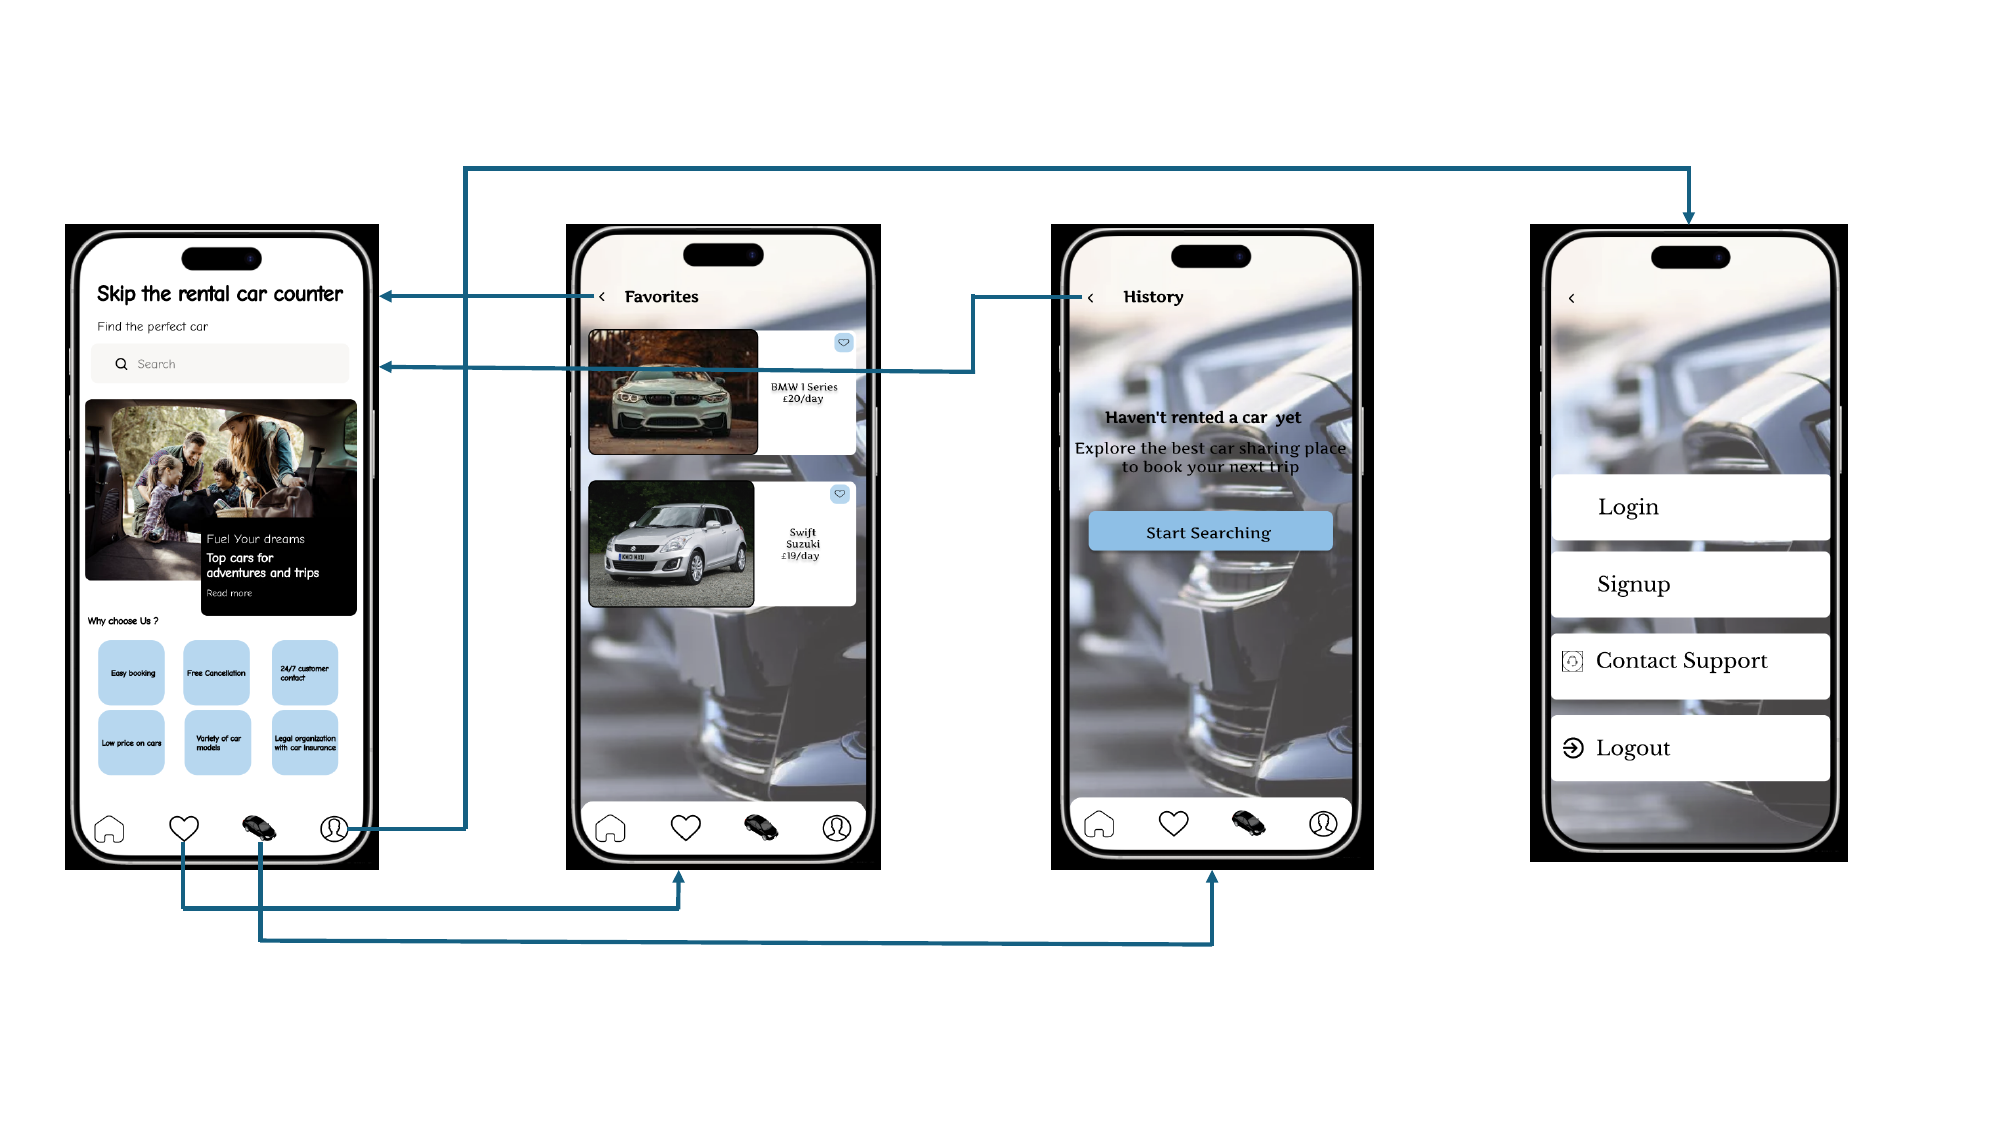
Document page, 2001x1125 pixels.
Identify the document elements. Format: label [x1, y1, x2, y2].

text_box [378, 366, 976, 373]
picture [565, 224, 882, 366]
text_box [259, 940, 1211, 945]
picture [64, 224, 380, 871]
picture [1050, 224, 1374, 871]
picture [565, 373, 882, 871]
picture [1529, 224, 1848, 863]
